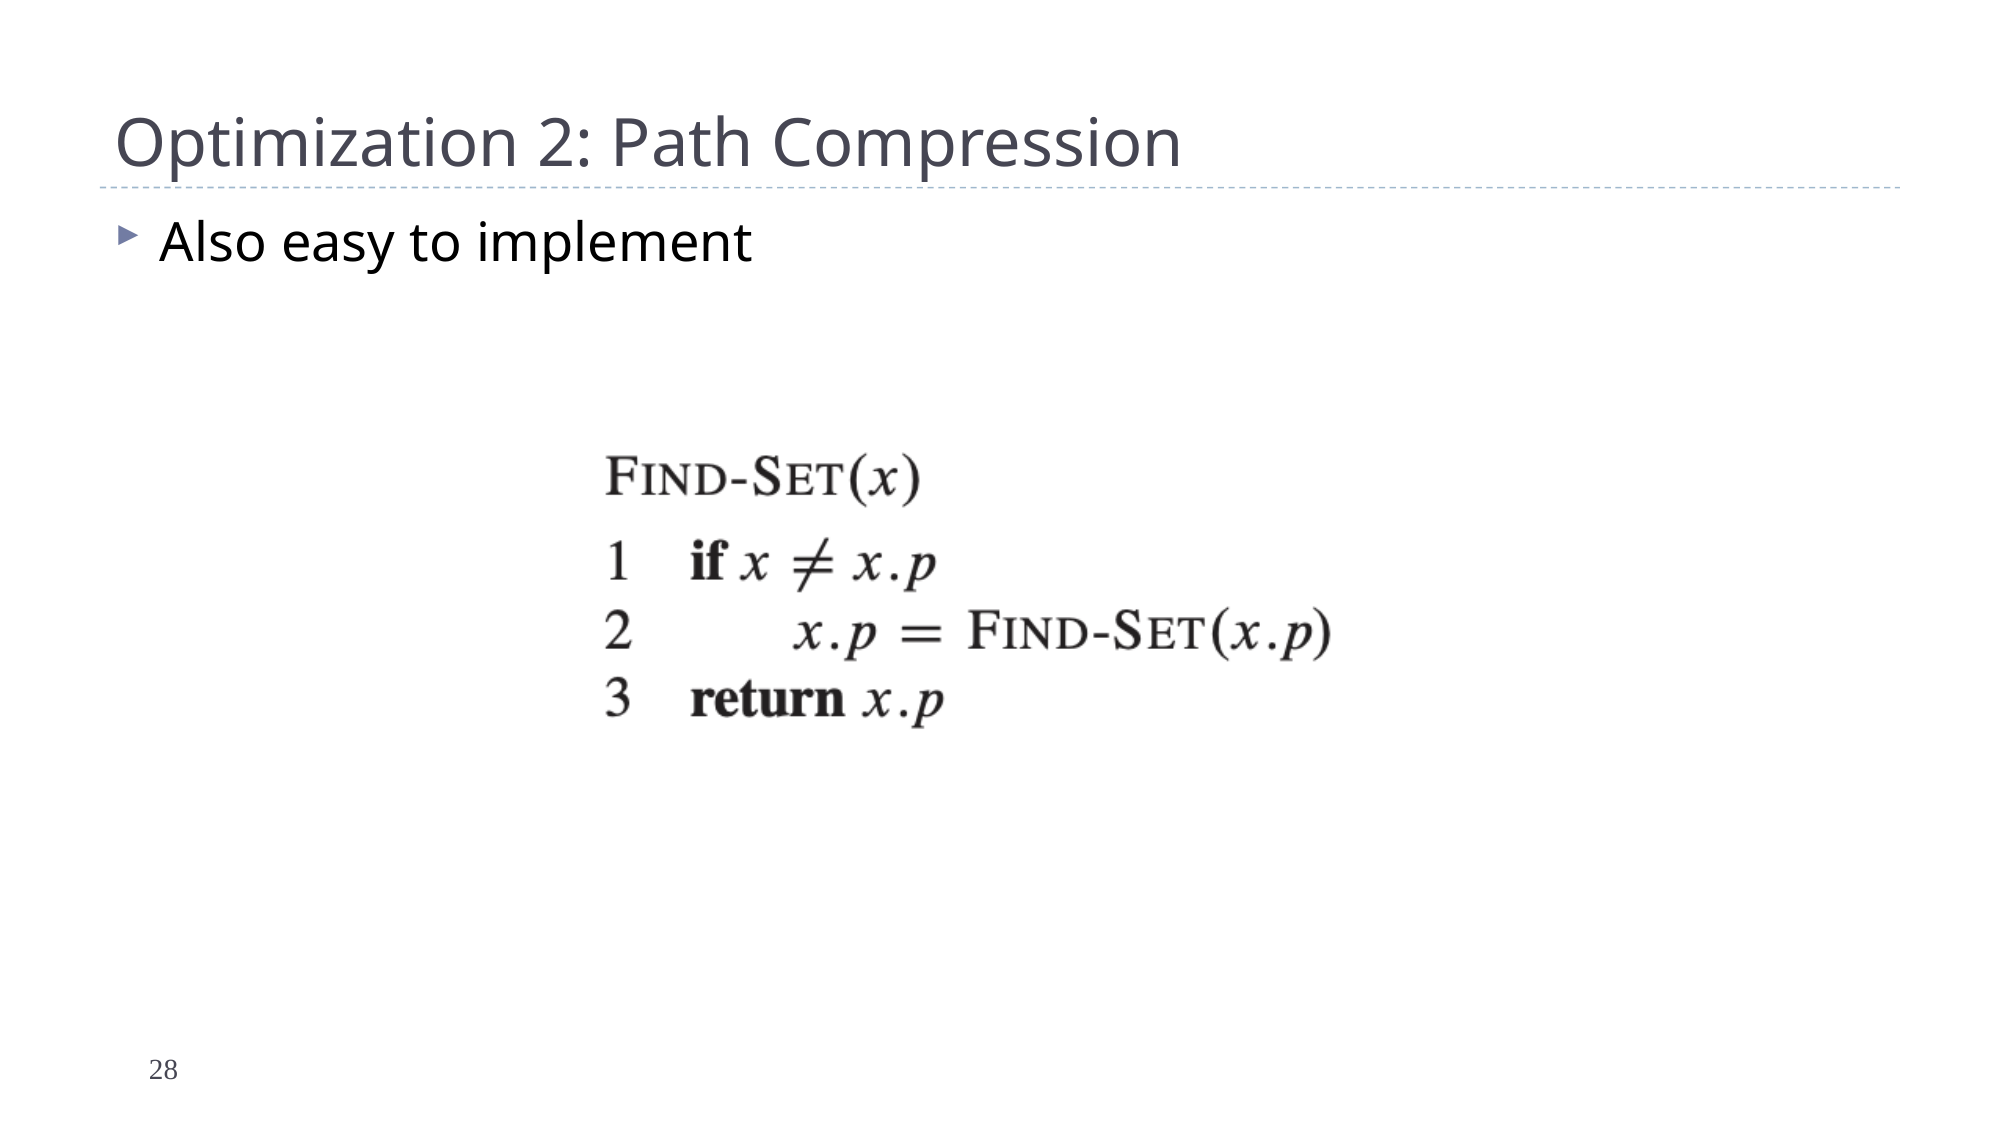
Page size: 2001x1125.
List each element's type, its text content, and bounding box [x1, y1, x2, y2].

slide_number 28 [133, 1042, 568, 1103]
picture [570, 415, 1376, 795]
list Also easy to implement [99, 200, 1900, 1010]
title Optimization 2: Path Compression [99, 24, 1900, 188]
